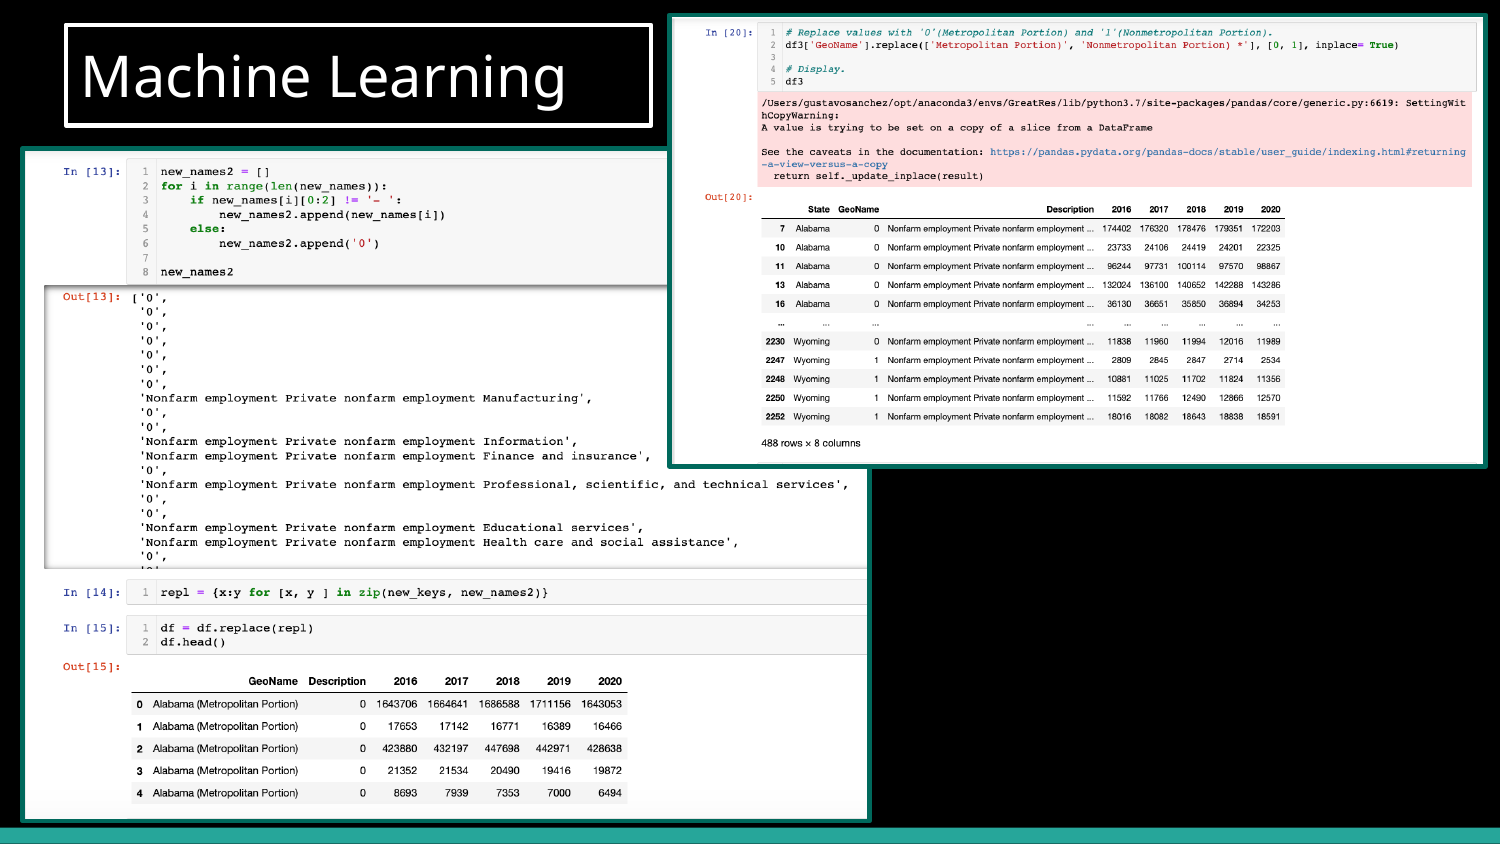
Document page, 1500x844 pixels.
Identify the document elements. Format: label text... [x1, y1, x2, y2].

picture [24, 16, 1484, 819]
title Machine Learning [65, 24, 651, 126]
